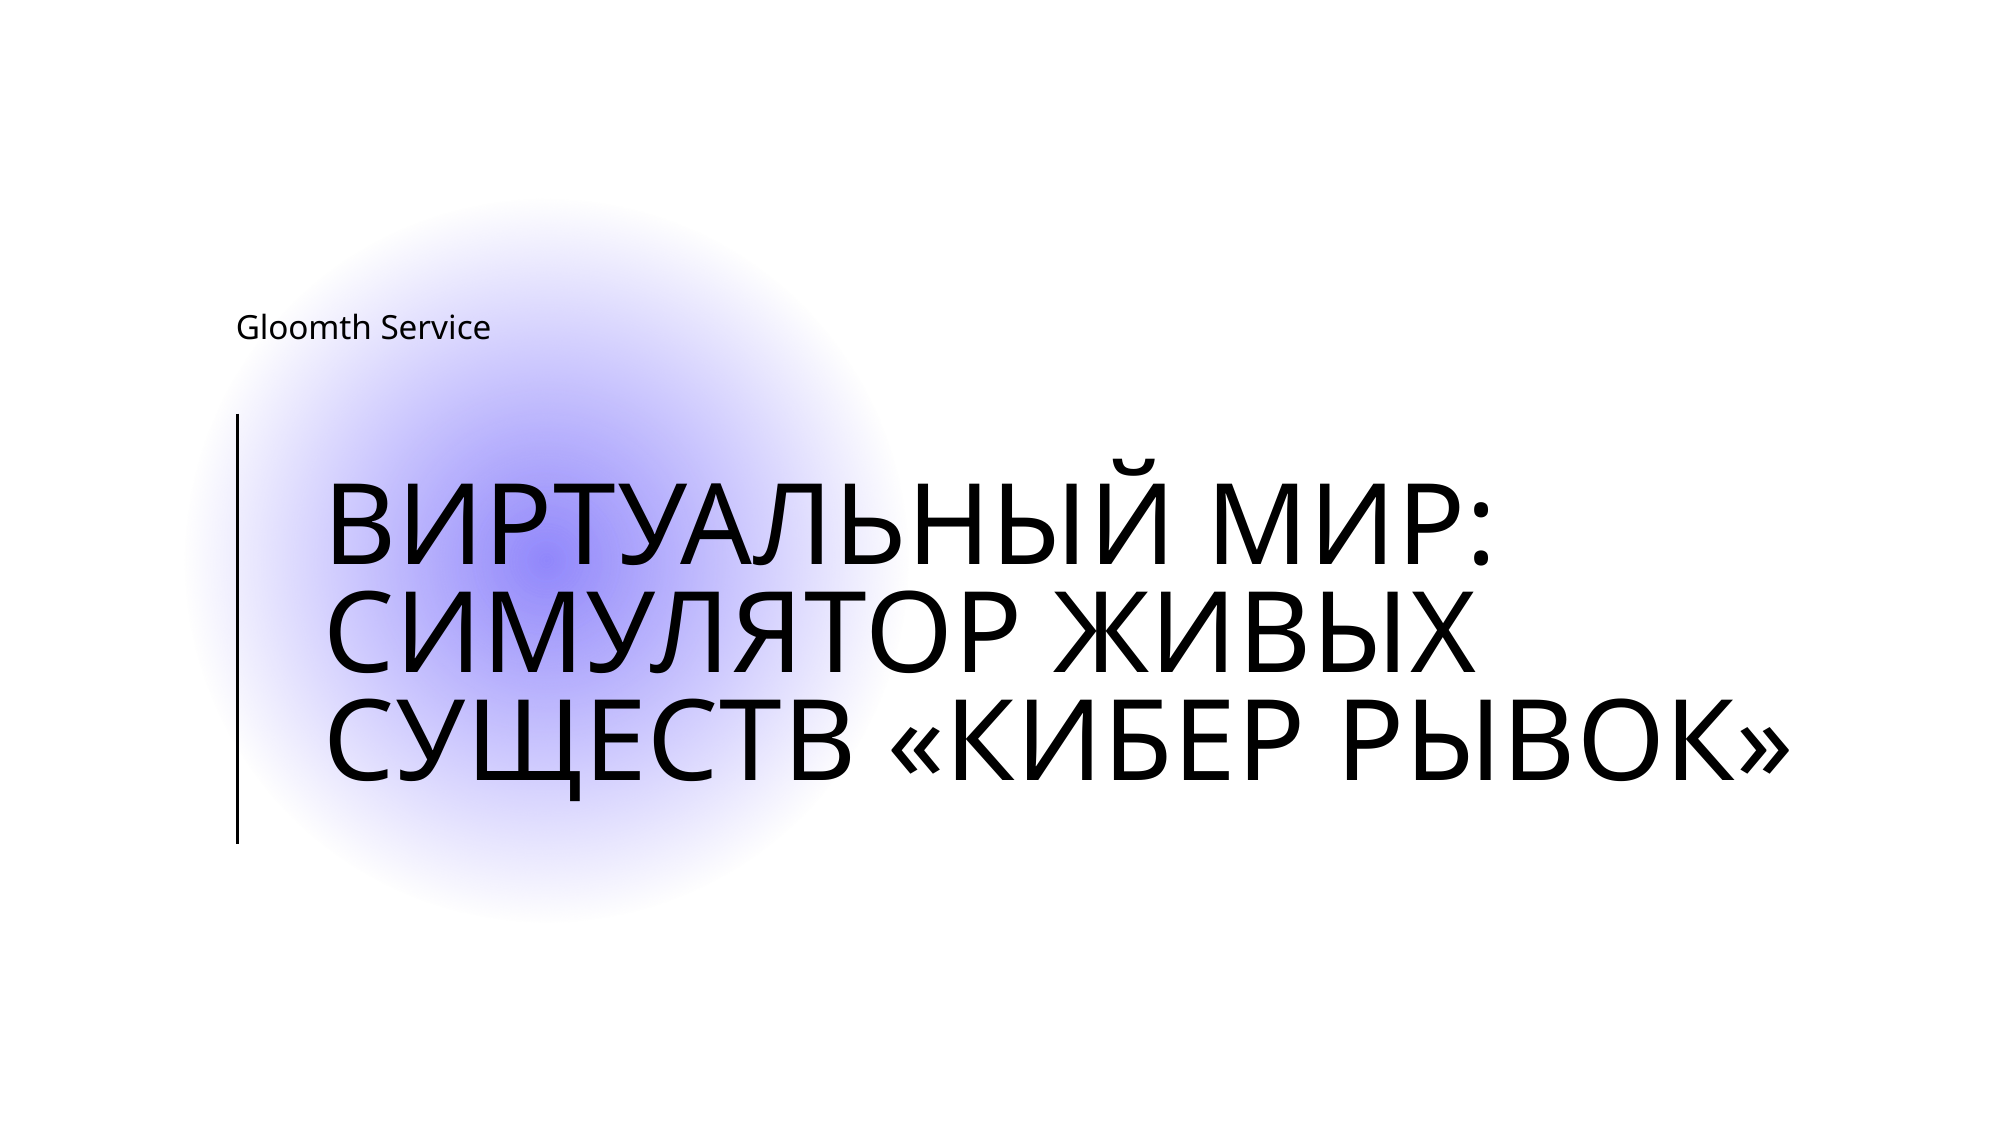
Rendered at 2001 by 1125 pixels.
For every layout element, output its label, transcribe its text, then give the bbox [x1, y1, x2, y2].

list Gloomth Service [220, 283, 717, 373]
picture [182, 196, 911, 925]
title Виртуальный мир: Симулятор живых существ «КИБЕР РЫВОК» [308, 457, 1964, 810]
